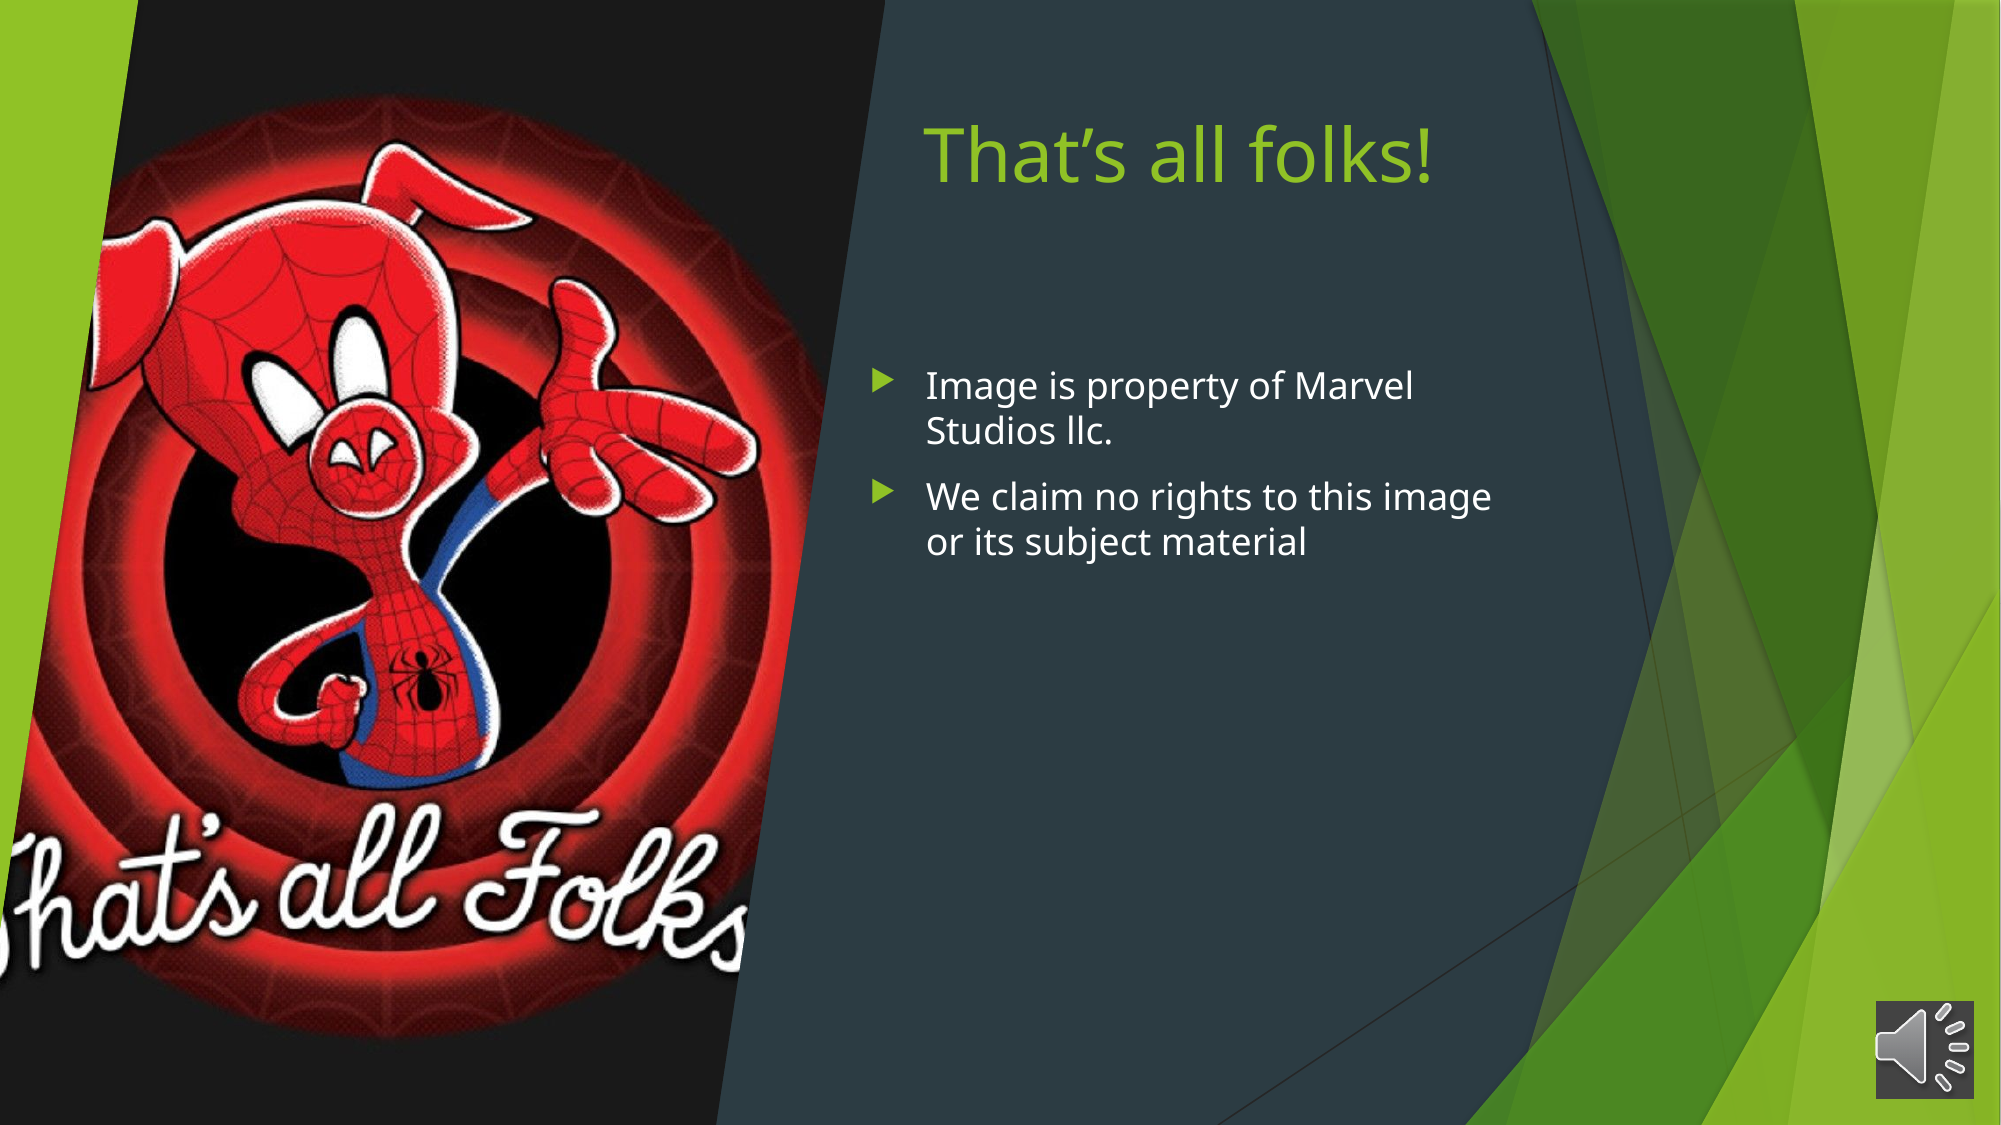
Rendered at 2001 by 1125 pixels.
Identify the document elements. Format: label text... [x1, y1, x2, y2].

title That’s all folks! [908, 99, 1522, 317]
picture [1874, 999, 1976, 1101]
list Image is property of Marvel Studios llc. We claim no rights to this image or its subject material [890, 354, 1522, 992]
picture [0, 0, 886, 1125]
